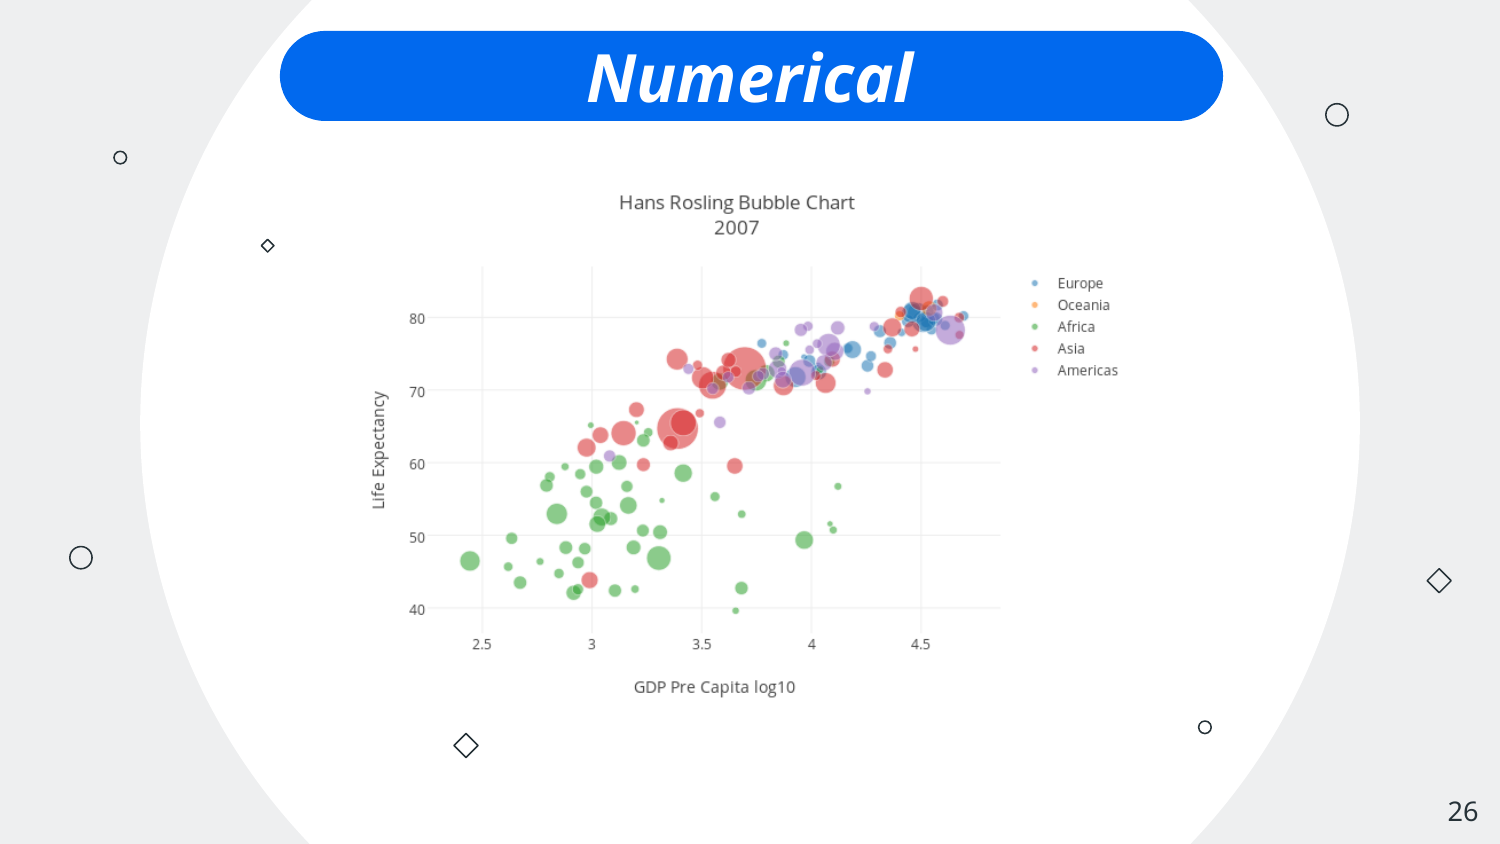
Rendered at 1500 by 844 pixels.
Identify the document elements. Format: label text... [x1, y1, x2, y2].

text_box Numerical [378, 37, 1122, 116]
picture [336, 152, 1138, 725]
text_box [279, 30, 1224, 121]
slide_number 26 [1403, 779, 1494, 844]
